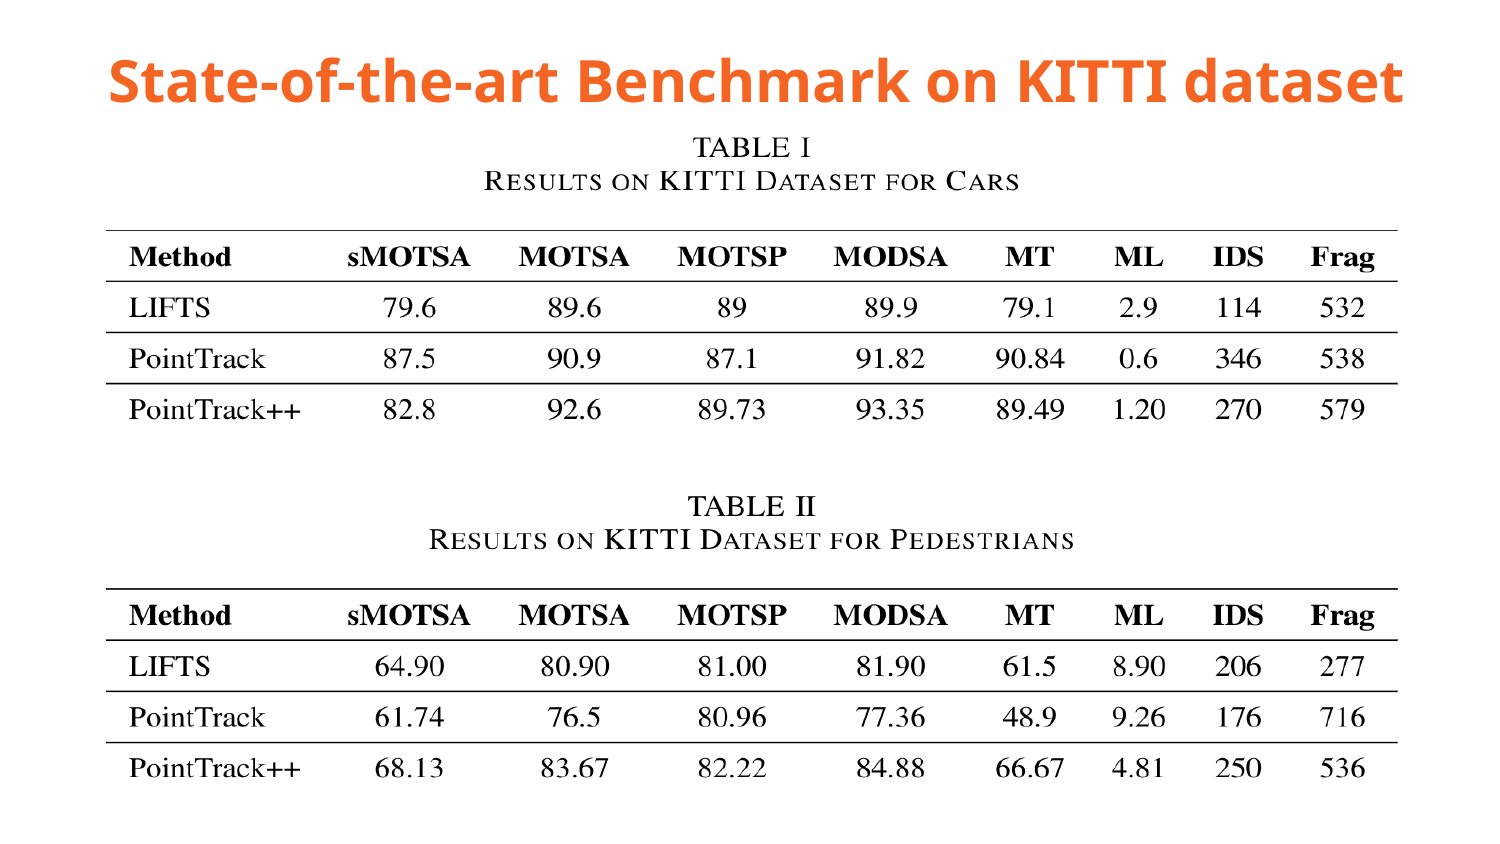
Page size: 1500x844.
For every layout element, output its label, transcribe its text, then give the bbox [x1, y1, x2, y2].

text_box State-of-the-art Benchmark on KITTI dataset [81, 29, 1462, 205]
picture [59, 121, 1441, 819]
